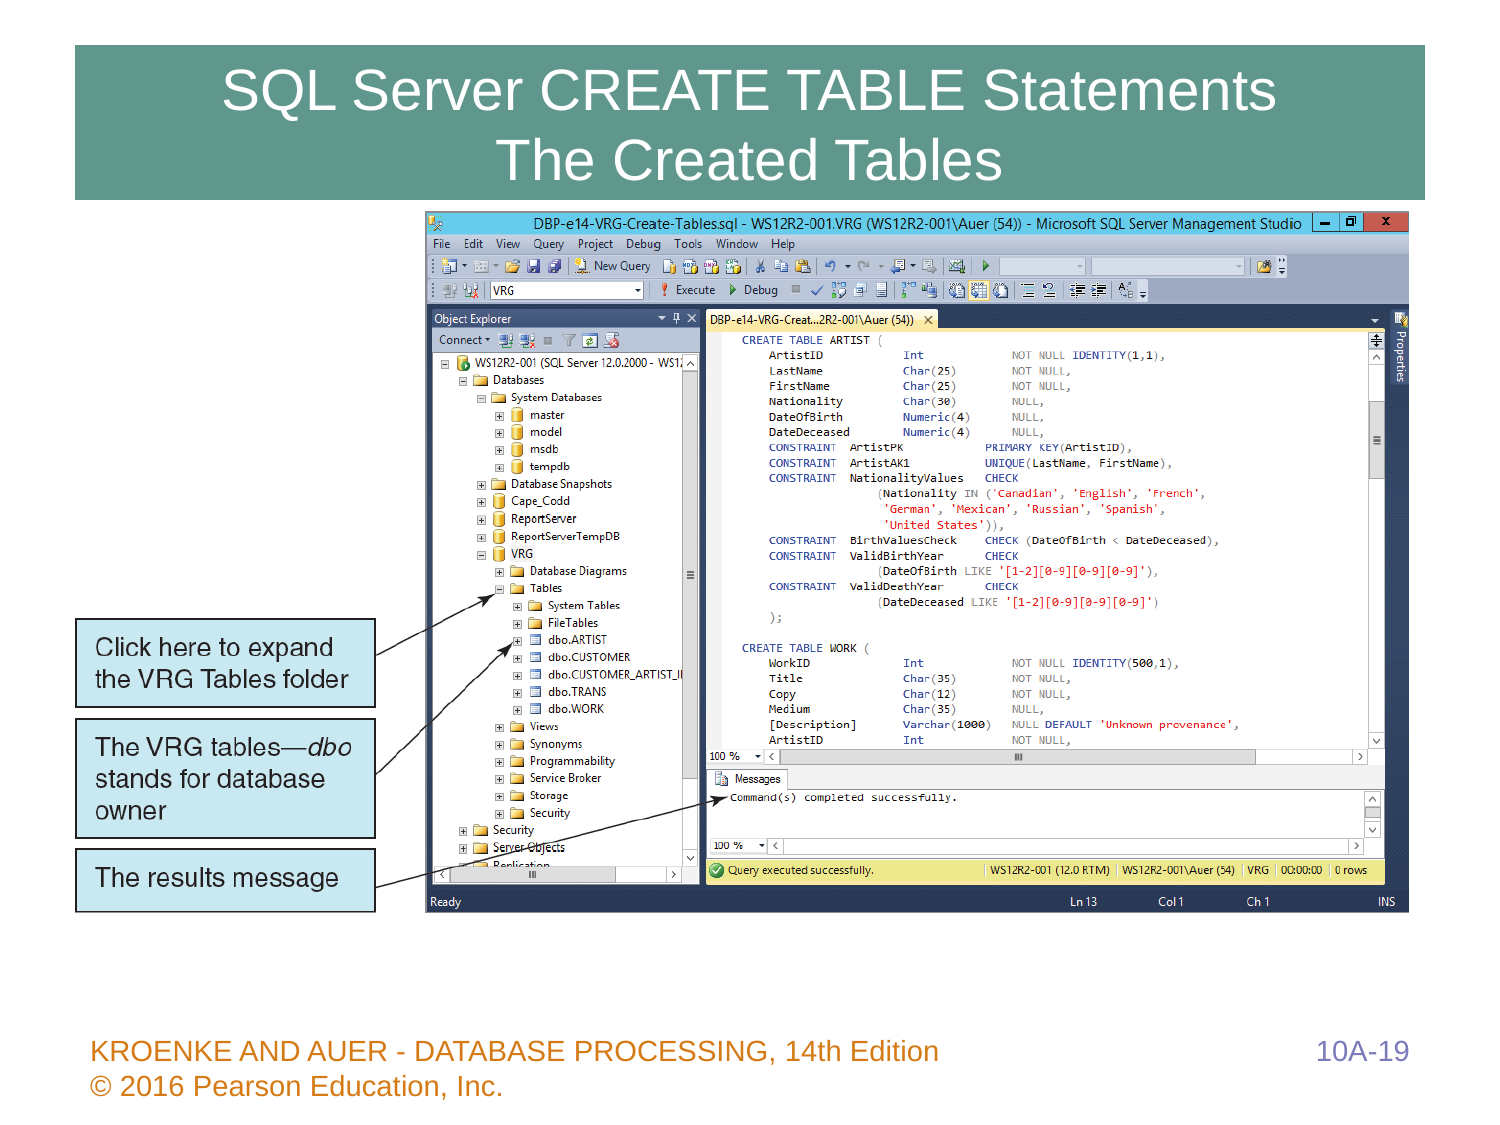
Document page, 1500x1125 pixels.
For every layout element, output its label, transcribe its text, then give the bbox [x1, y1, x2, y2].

footer KROENKE AND AUER - DATABASE PROCESSING, 14th Edition © 2016 Pearson Education, Inc. [74, 1024, 963, 1104]
title SQL Server CREATE TABLE Statements The Created Tables [74, 44, 1426, 201]
slide_number 10A-19 [1074, 1024, 1426, 1103]
picture [74, 210, 1409, 913]
